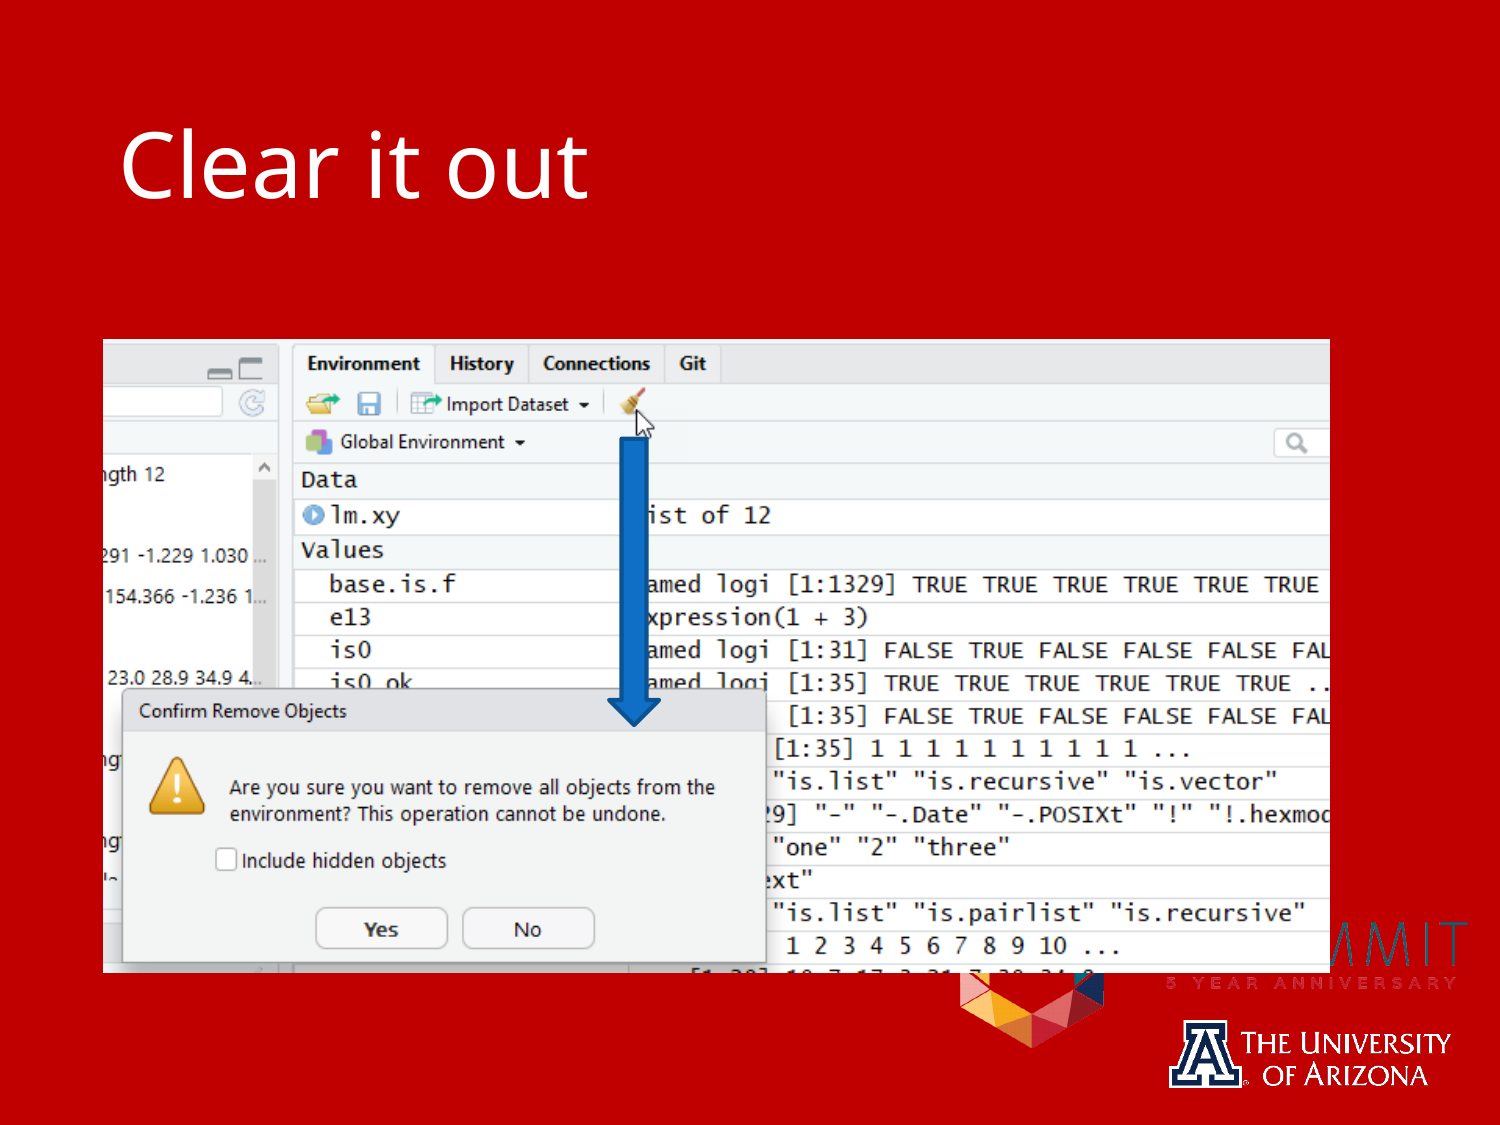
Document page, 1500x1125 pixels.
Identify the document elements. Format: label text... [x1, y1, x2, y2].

picture [102, 339, 1476, 1088]
title Clear it out [103, 59, 1397, 278]
